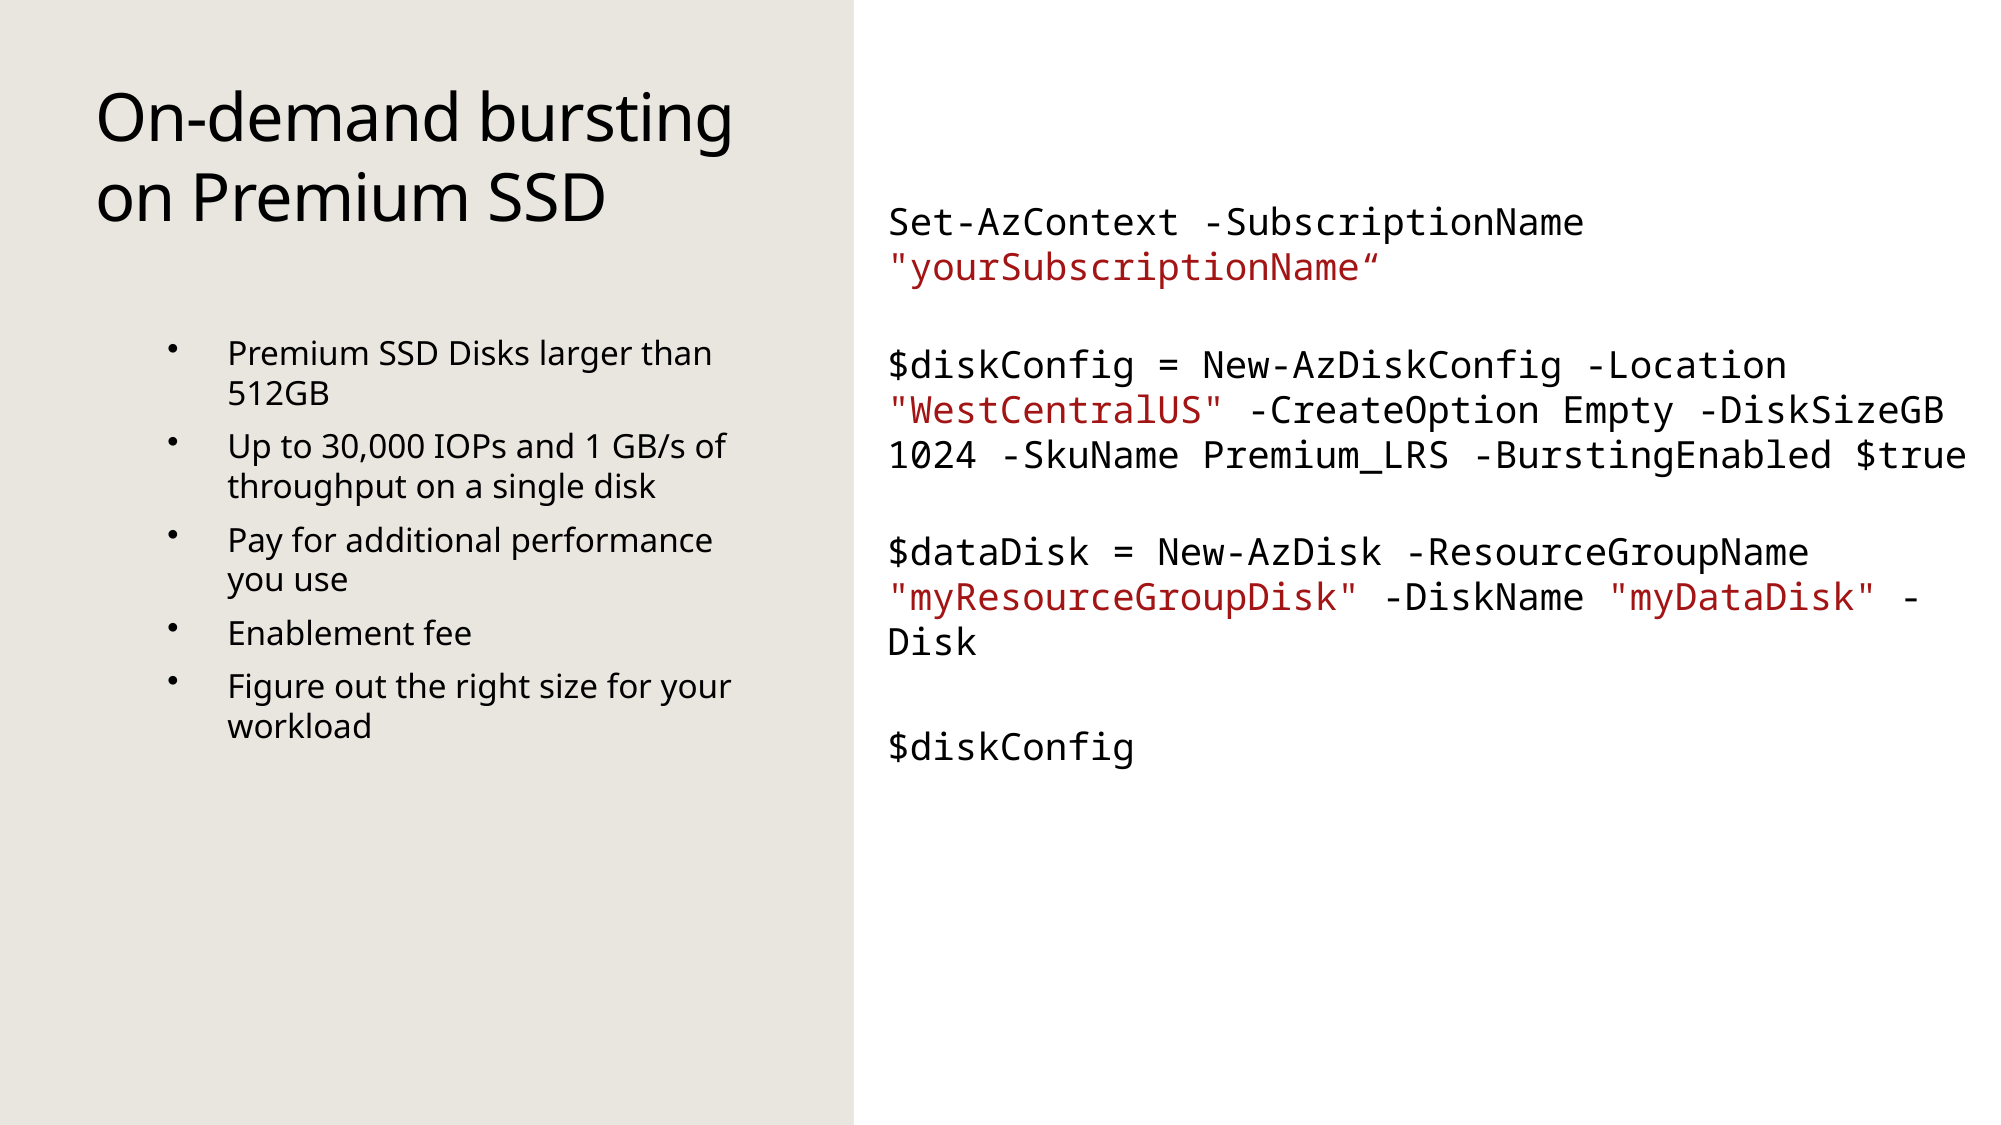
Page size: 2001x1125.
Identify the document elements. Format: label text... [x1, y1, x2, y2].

text_box Premium SSD Disks larger than 512GB Up to 30,000 IOPs and 1 GB/s of throughput on a single disk Pay for additional performance you use Enablement fee Figure out the right size for your workload [74, 324, 788, 753]
title On-demand bursting on Premium SSD [94, 75, 758, 237]
list Set-AzContext -SubscriptionName "yourSubscriptionName“ $diskConfig = New-AzDiskConfig -Location "WestCentralUS" -CreateOption Empty -DiskSizeGB 1024 -SkuName Premium_LRS -BurstingEnabled $true $dataDisk = New-AzDisk -ResourceGroupName "myResourceGroupDisk" -DiskName "myDataDisk" -Disk $diskConfig [887, 198, 1975, 790]
